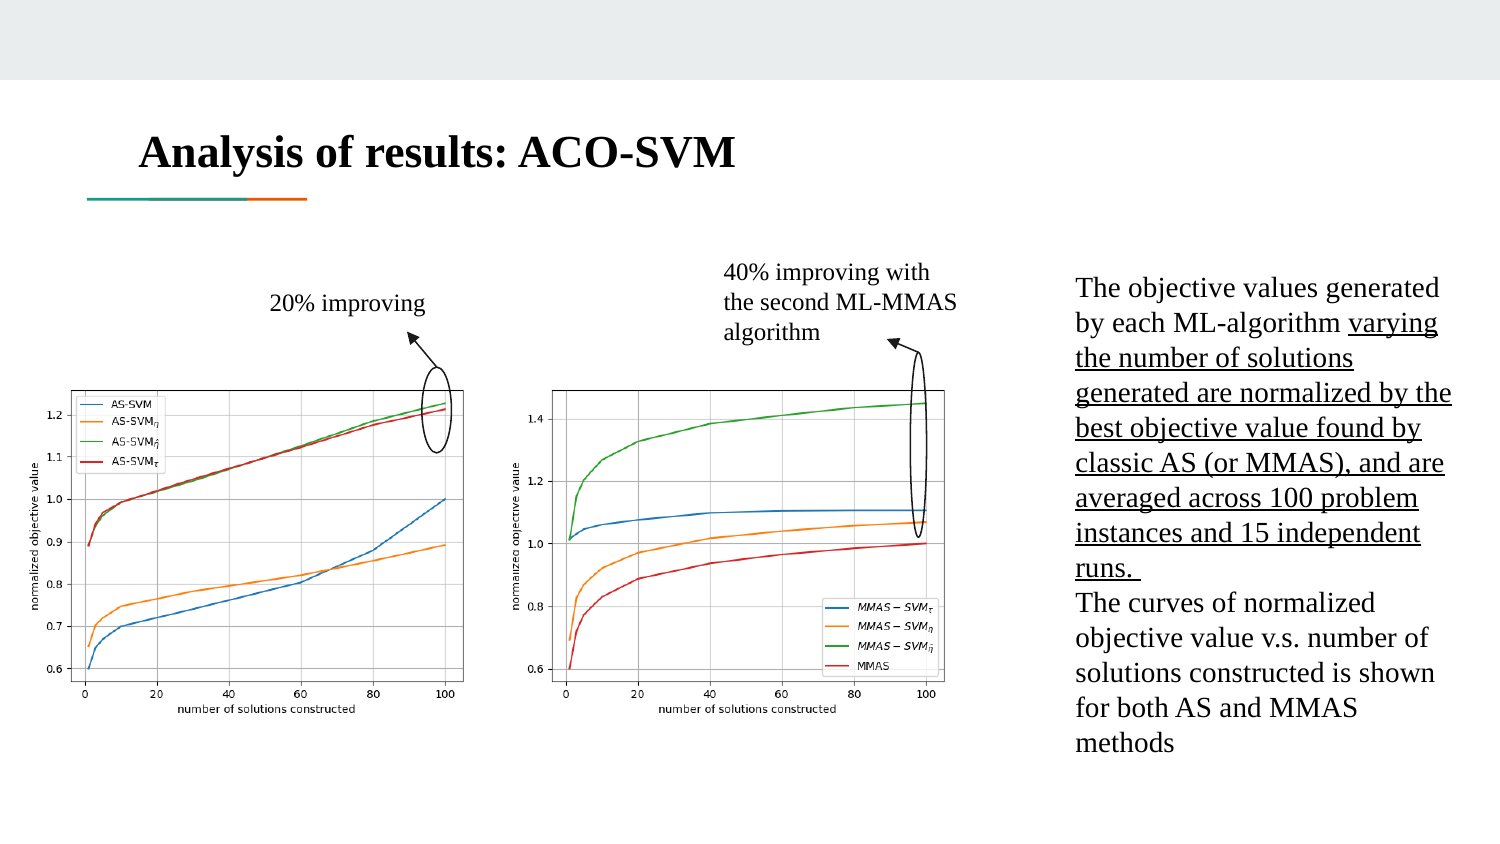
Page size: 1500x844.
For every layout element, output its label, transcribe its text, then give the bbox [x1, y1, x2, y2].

text_box Analysis of results: ACO-SVM [123, 106, 1296, 192]
text_box 40% improving with the second ML-MMAS algorithm [708, 240, 977, 342]
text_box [406, 331, 437, 368]
picture [7, 344, 994, 724]
text_box 20% improving [254, 271, 468, 331]
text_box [886, 338, 919, 353]
text_box The objective values generated by each ML-algorithm varying the number of solutions generated are normalized by the best objective value found by classic AS (or MMAS), and are averaged across 100 problem instances and 15 independent runs. The curves of normalized objective value v.s. number of solutions constructed is shown for both AS and MMAS methods [1060, 253, 1468, 773]
